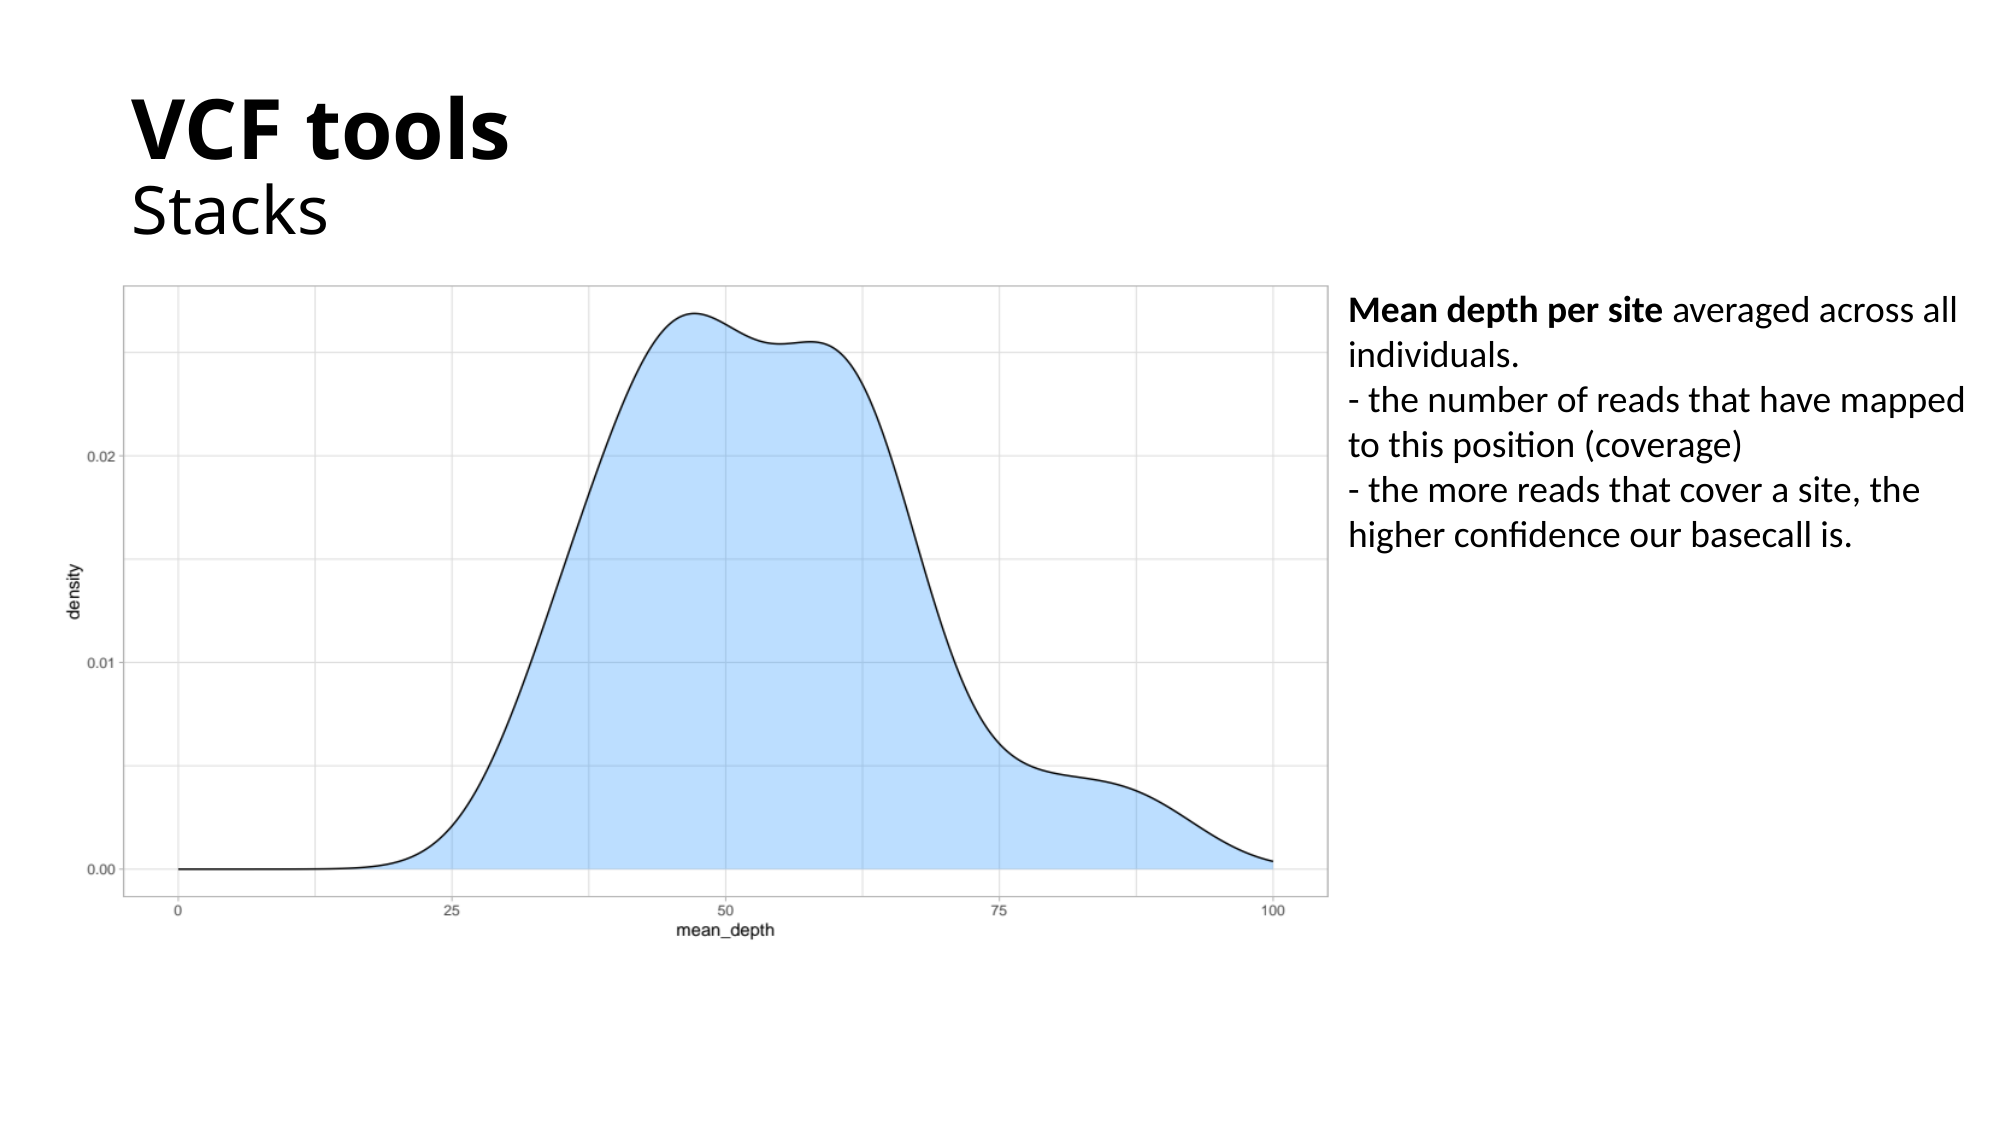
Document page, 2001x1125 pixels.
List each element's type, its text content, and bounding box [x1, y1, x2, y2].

text_box Mean depth per site averaged across all individuals. - the number of reads that have mapped to this position (coverage) - the more reads that cover a site, the higher confidence our basecall is. [1334, 277, 2000, 562]
text_box VCF tools Stacks [116, 59, 1842, 278]
picture [58, 277, 1334, 946]
